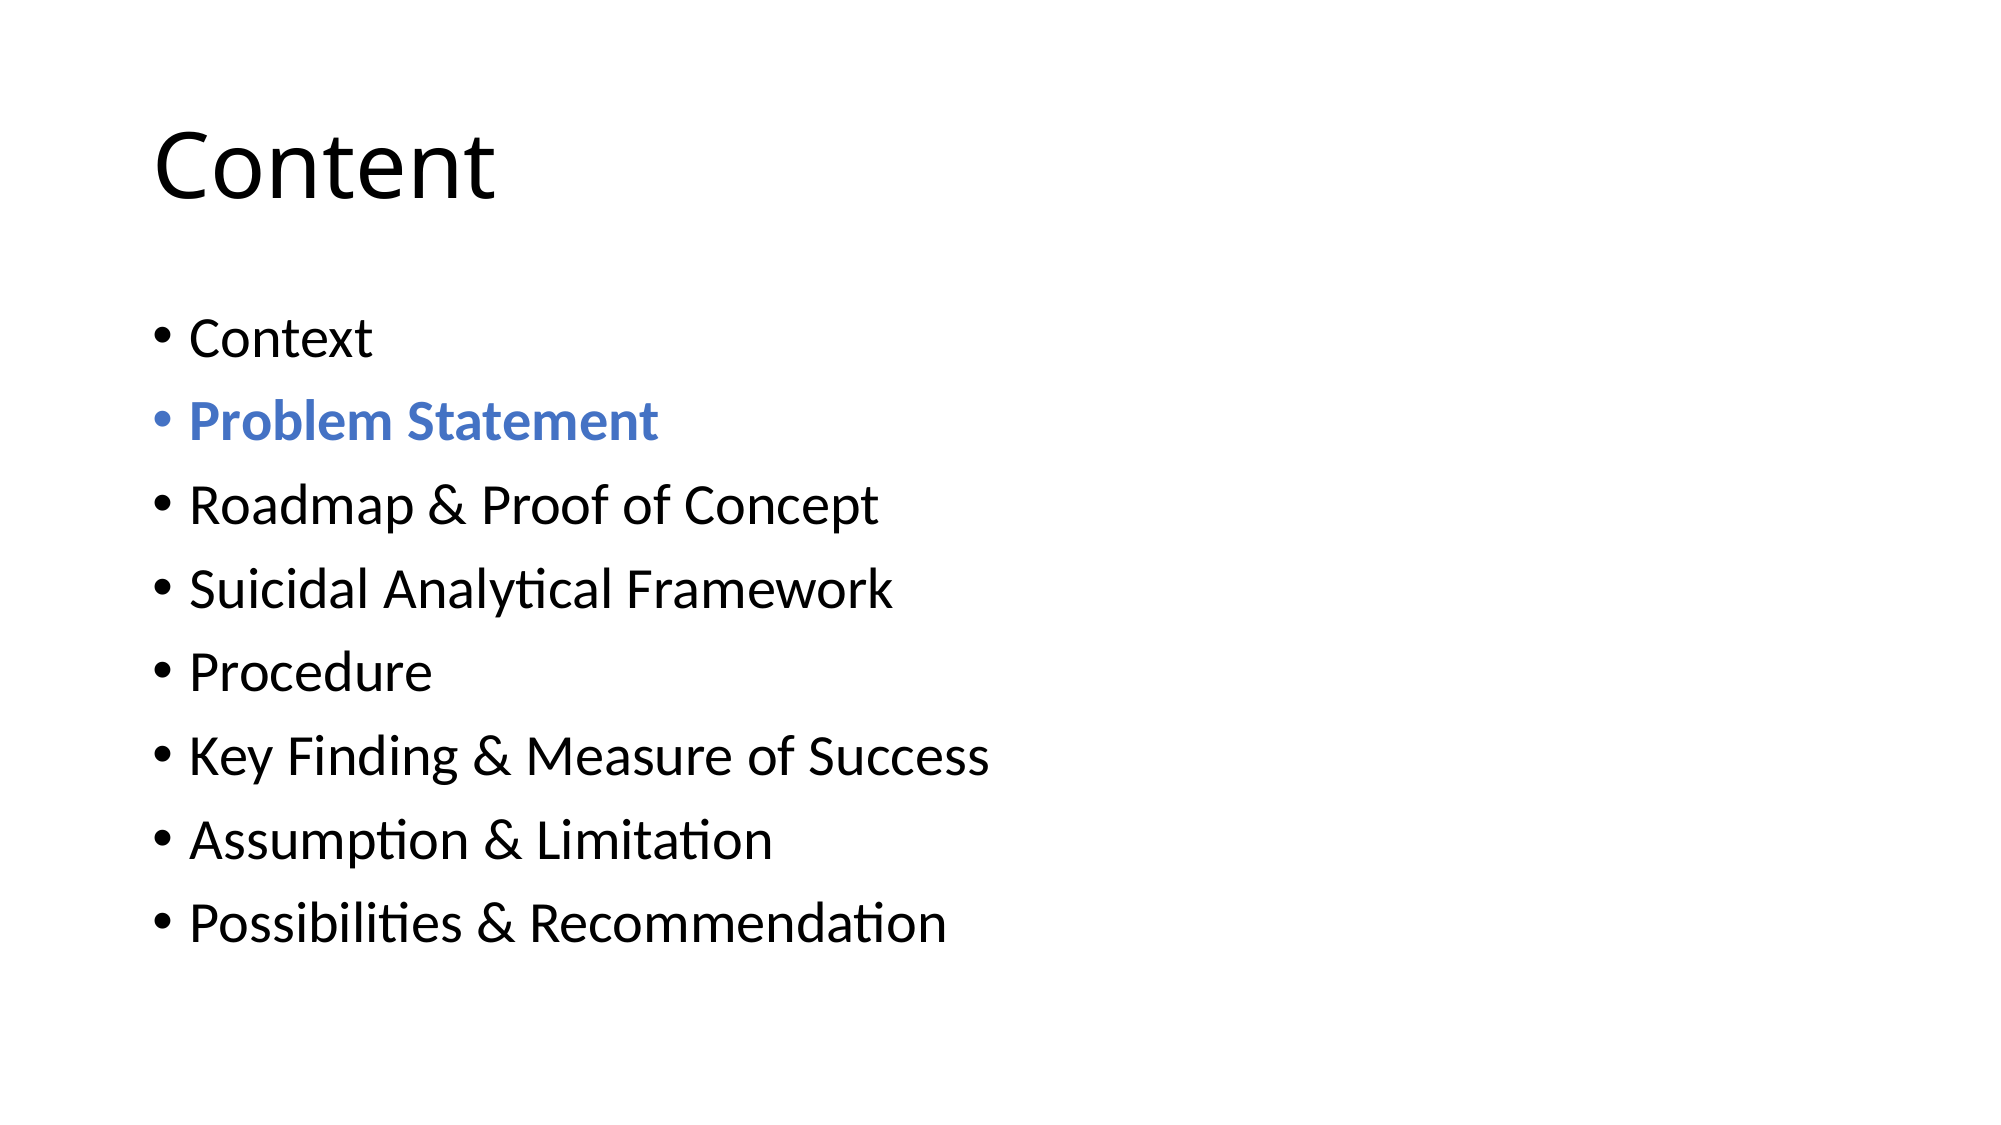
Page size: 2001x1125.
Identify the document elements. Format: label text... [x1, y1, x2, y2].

list Context Problem Statement Roadmap & Proof of Concept Suicidal Analytical Framework Procedure Key Finding & Measure of Success Assumption & Limitation Possibilities & Recommendation [137, 299, 1863, 1014]
title Content [137, 59, 1863, 278]
